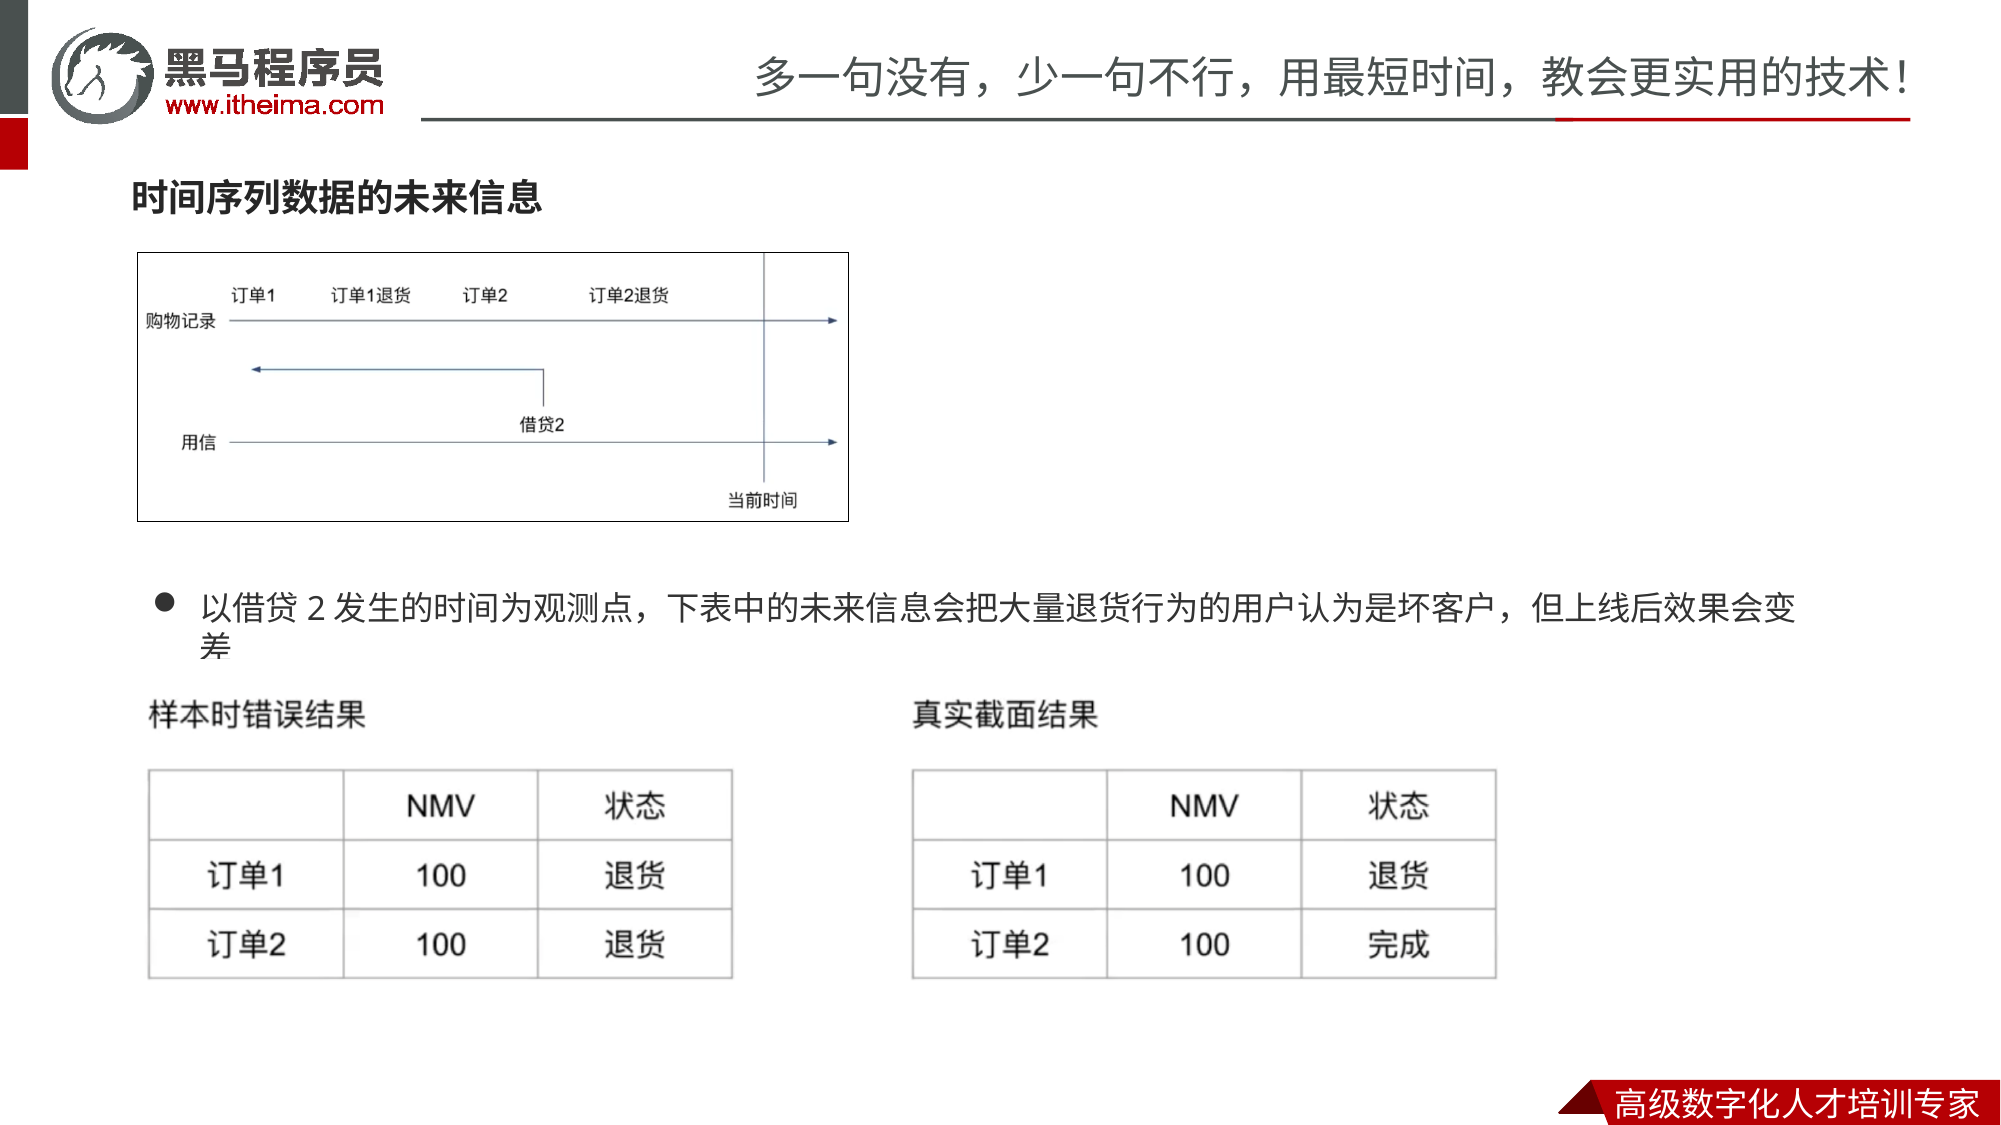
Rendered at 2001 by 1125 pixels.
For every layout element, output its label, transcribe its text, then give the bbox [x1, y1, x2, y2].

list 时间序列数据的未来信息 [116, 154, 1880, 239]
text_box 以借贷2发生的时间为观测点，下表中的未来信息会把大量退货行为的用户认为是坏客户，但上线后效果会变差 [137, 579, 1843, 675]
picture [137, 658, 1507, 996]
picture [50, 26, 384, 125]
picture [137, 251, 850, 522]
